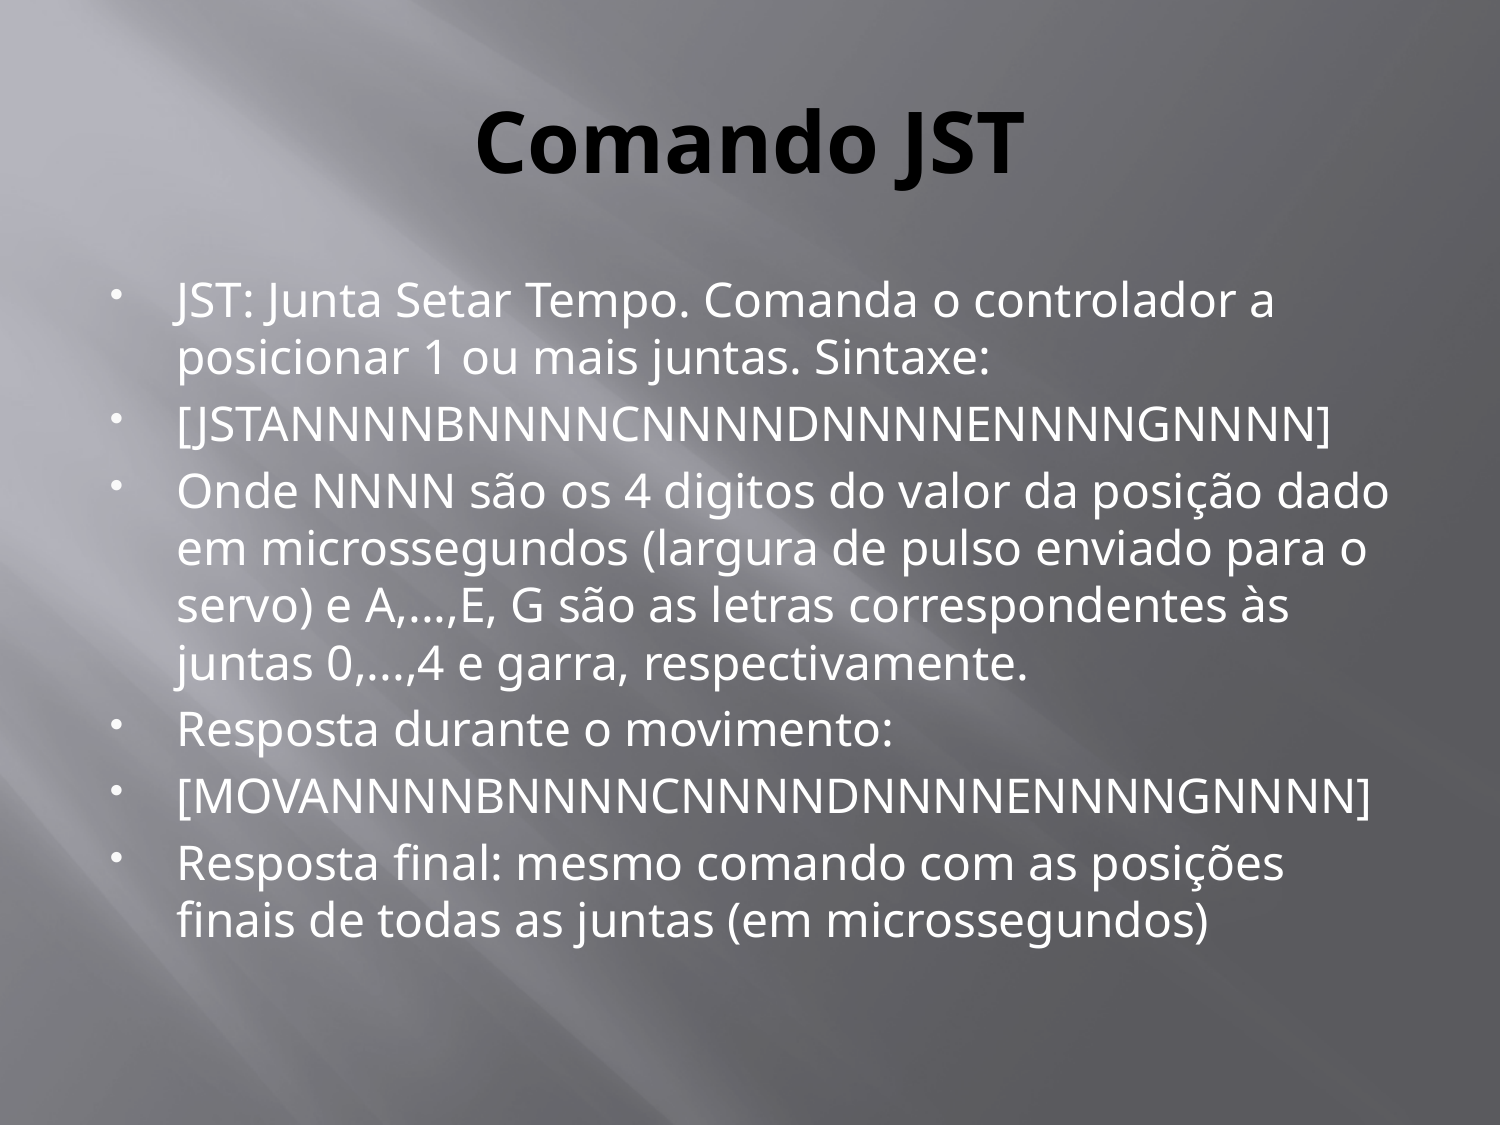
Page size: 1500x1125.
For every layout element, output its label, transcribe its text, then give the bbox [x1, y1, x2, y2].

list JST: Junta Setar Tempo. Comanda o controlador a posicionar 1 ou mais juntas. Sintaxe: [JSTANNNNBNNNNCNNNNDNNNNENNNNGNNNN] Onde NNNN são os 4 digitos do valor da posição dado em microssegundos (largura de pulso enviado para o servo) e A,...,E, G são as letras correspondentes às juntas 0,...,4 e garra, respectivamente. Resposta durante o movimento: [MOVANNNNBNNNNCNNNNDNNNNENNNNGNNNN] Resposta final: mesmo comando com as posições finais de todas as juntas (em microssegundos) [75, 262, 1425, 1035]
title Comando JST [75, 45, 1425, 233]
